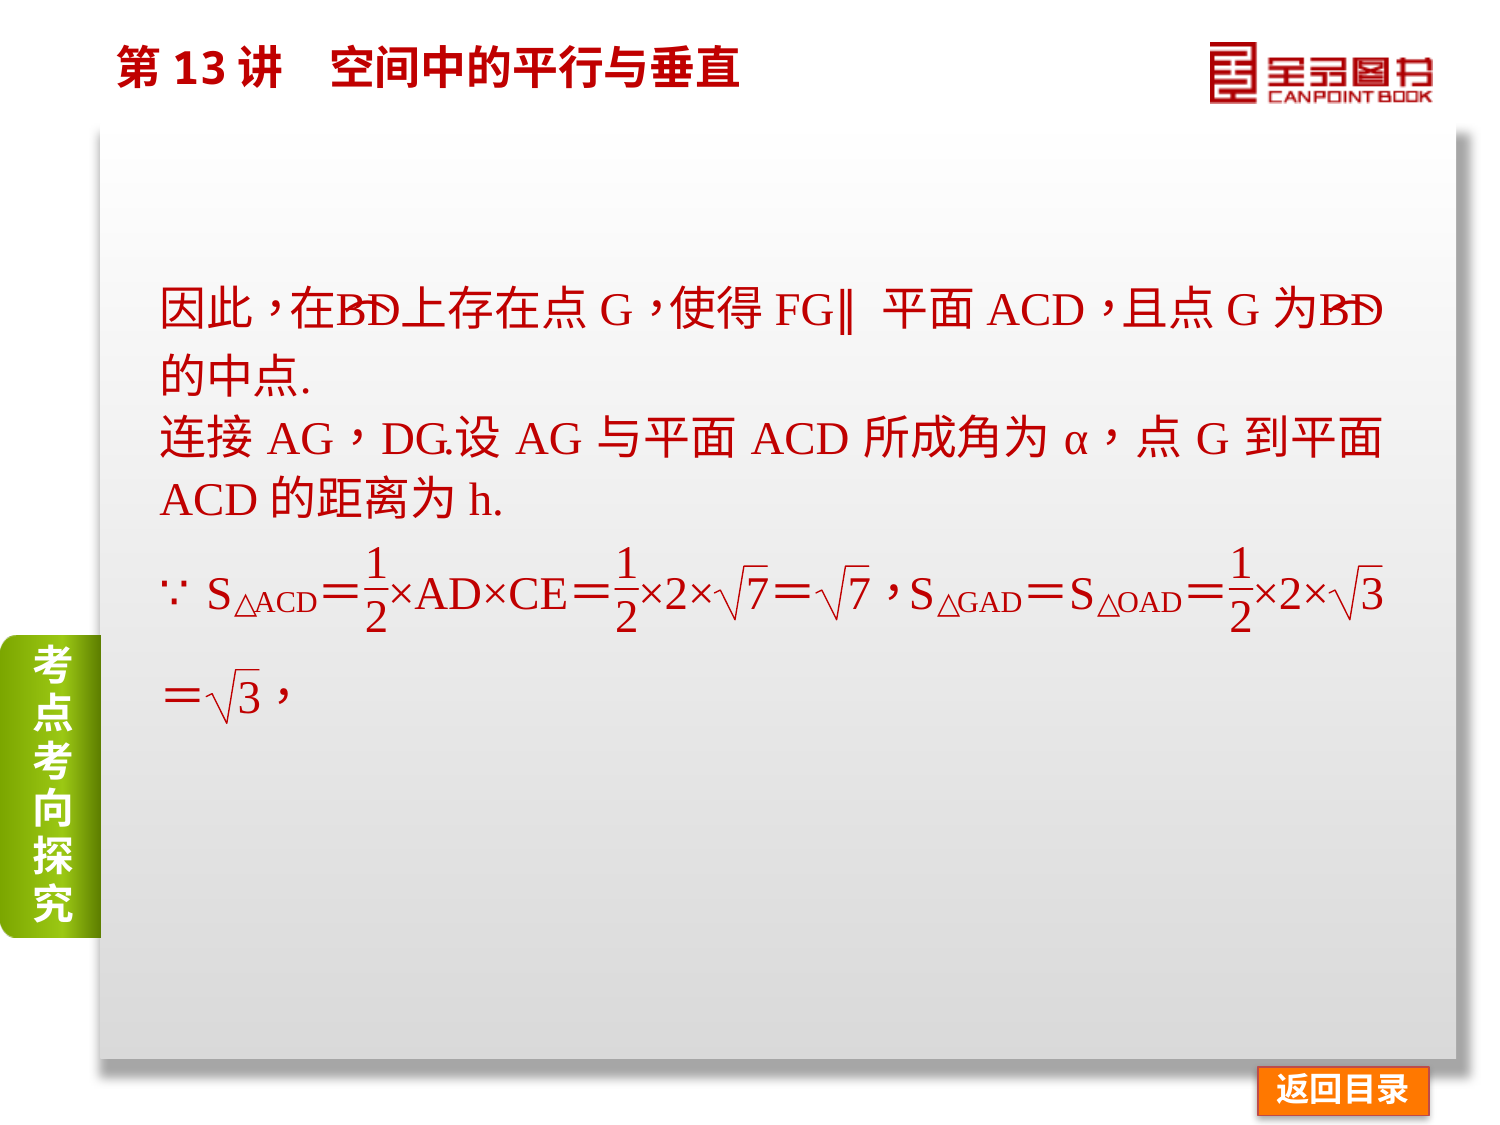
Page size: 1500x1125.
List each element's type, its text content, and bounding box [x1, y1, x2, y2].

picture [0, 635, 101, 939]
title 第13讲 空间中的平行与垂直 [100, 27, 1199, 106]
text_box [159, 255, 1385, 1125]
text_box 返回目录 [1390, 1066, 1430, 1116]
picture [1210, 42, 1433, 104]
